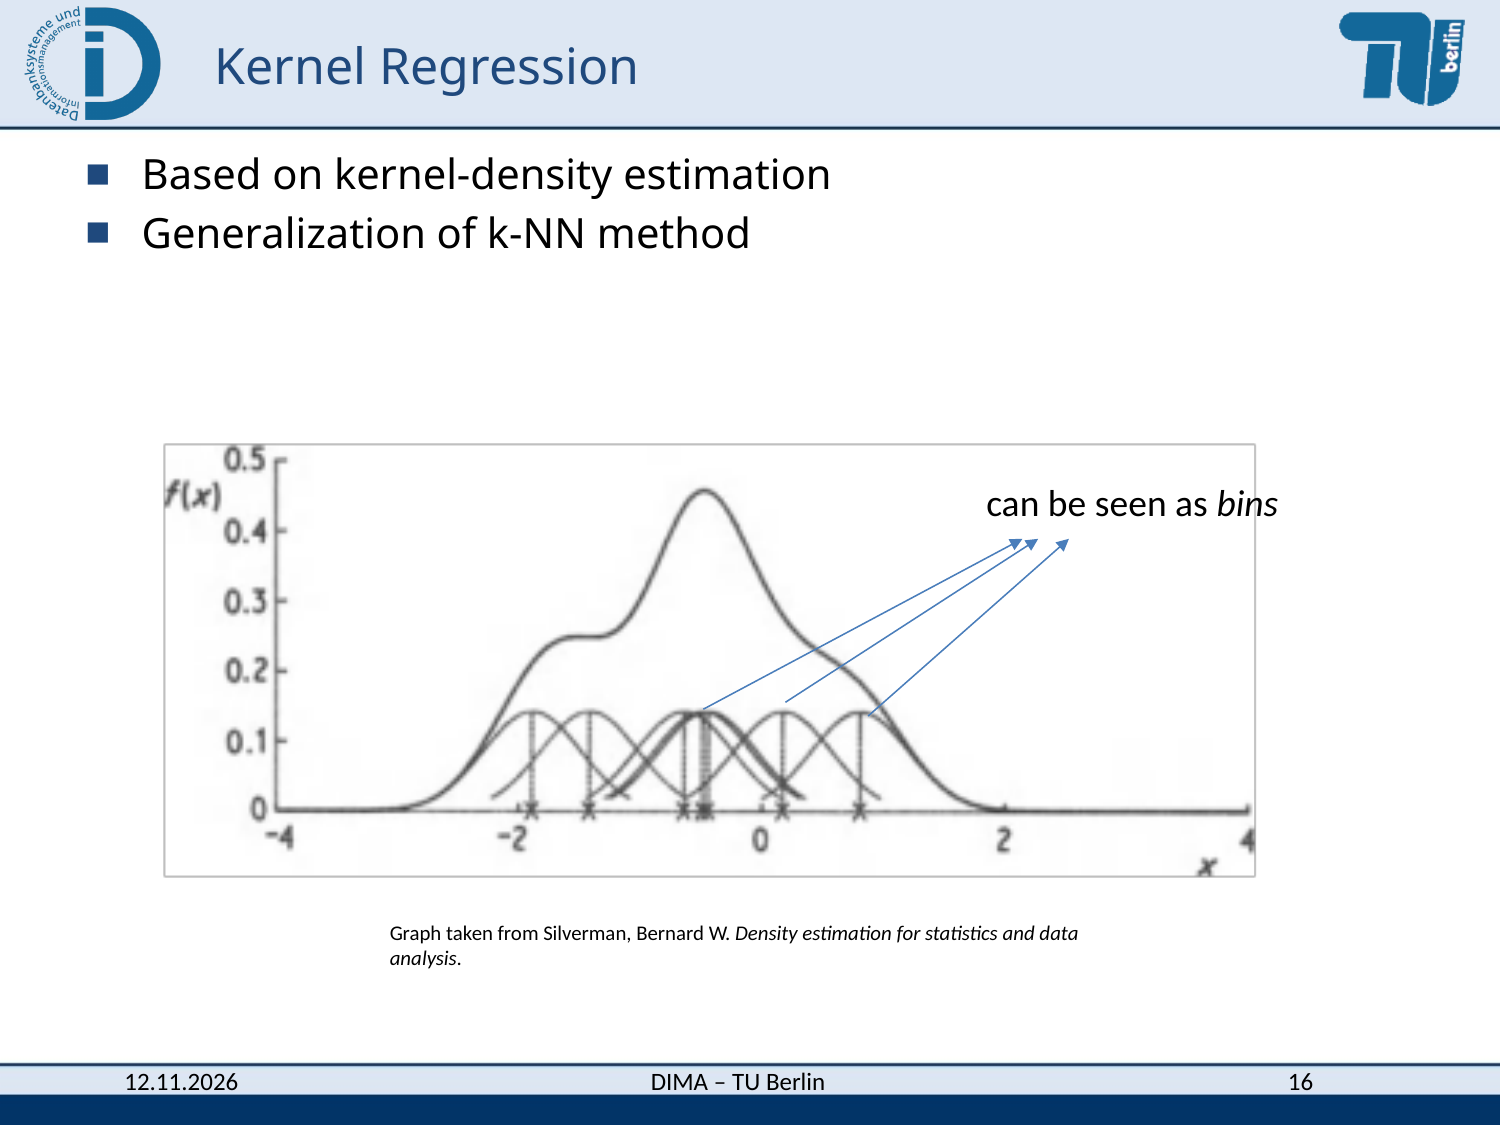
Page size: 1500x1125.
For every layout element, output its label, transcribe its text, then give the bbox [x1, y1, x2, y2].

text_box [1023, 538, 1039, 703]
title Kernel Regression [199, 11, 1325, 118]
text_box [703, 538, 1023, 710]
list Based on kernel-density estimation Generalization of k-NN method [70, 140, 1430, 1043]
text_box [1023, 538, 1070, 717]
text_box Graph taken from Silverman, Bernard W. Density estimation for statistics and data analysis. [374, 911, 1125, 977]
picture [0, 0, 1500, 1125]
